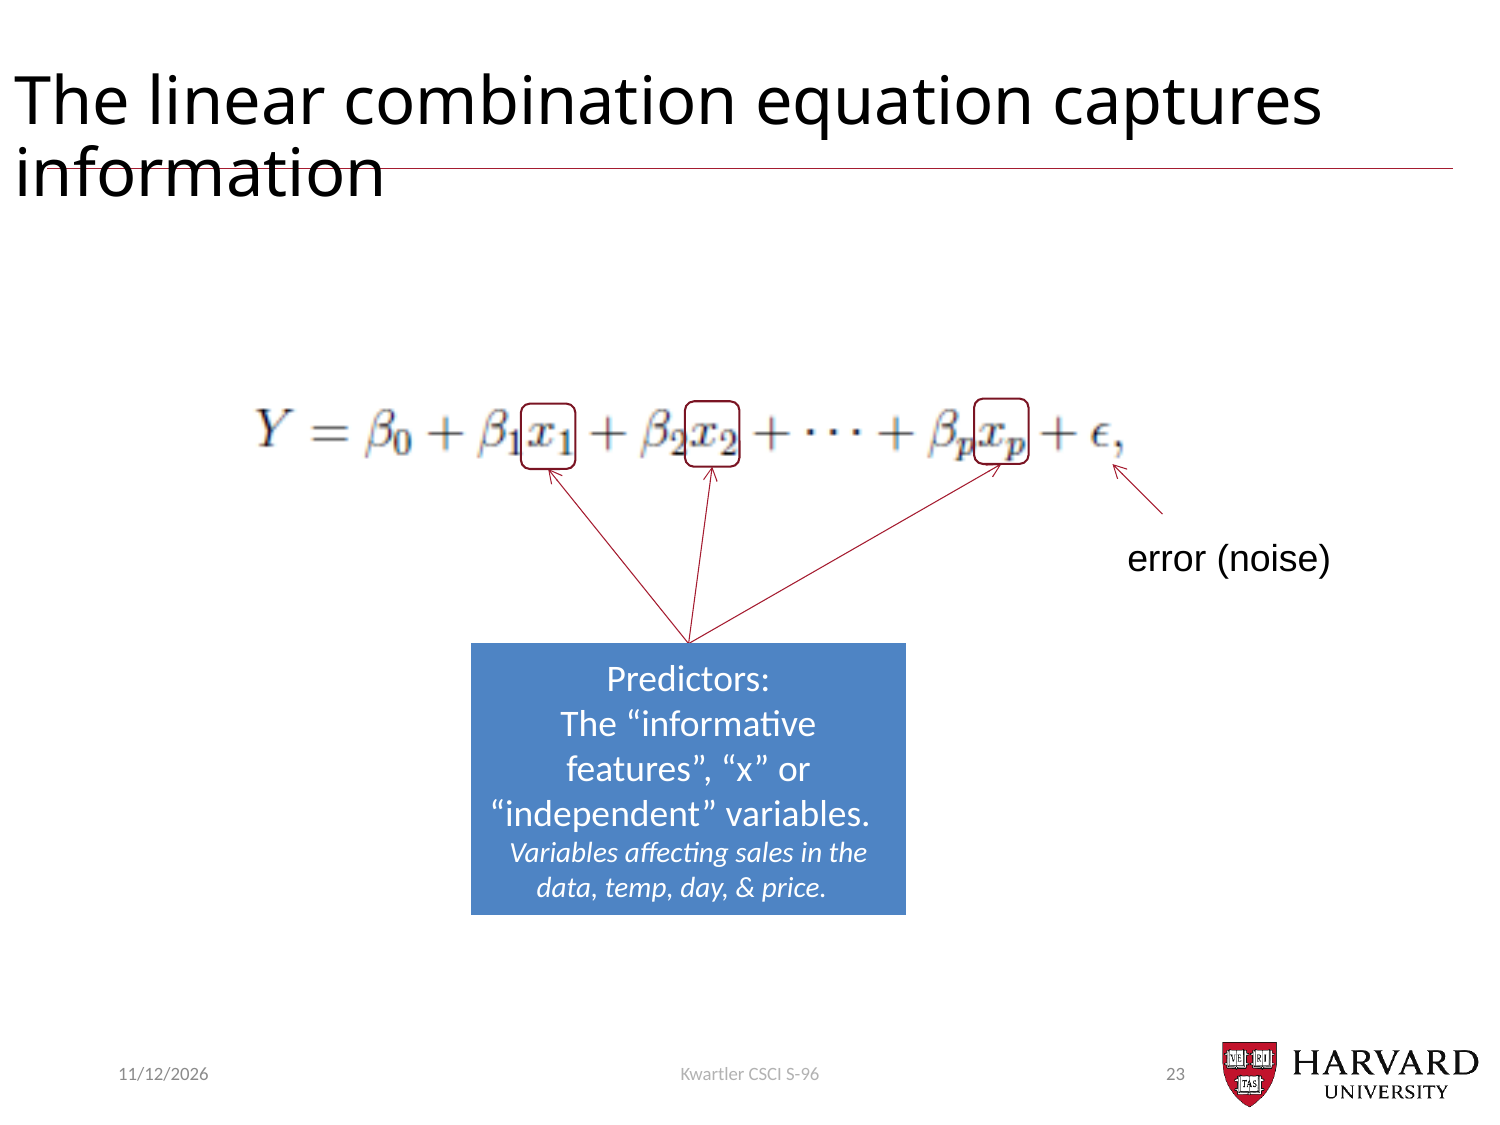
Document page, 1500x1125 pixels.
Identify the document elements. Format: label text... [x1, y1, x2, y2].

text_box Predictors: The “informative features”, “x” or “independent” variables. Variables affecting sales in the data, temp, day, & price. [471, 643, 906, 915]
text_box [548, 468, 688, 644]
picture [174, 363, 1201, 502]
footer Kwartler CSCI S-96 [496, 1042, 1004, 1103]
text_box error (noise) [1112, 526, 1388, 587]
slide_number 23 [1059, 1042, 1200, 1103]
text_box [688, 464, 1002, 644]
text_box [1112, 464, 1163, 515]
title The linear combination equation captures information [0, 59, 1500, 157]
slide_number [103, 1042, 441, 1103]
picture [1200, 1024, 1500, 1125]
